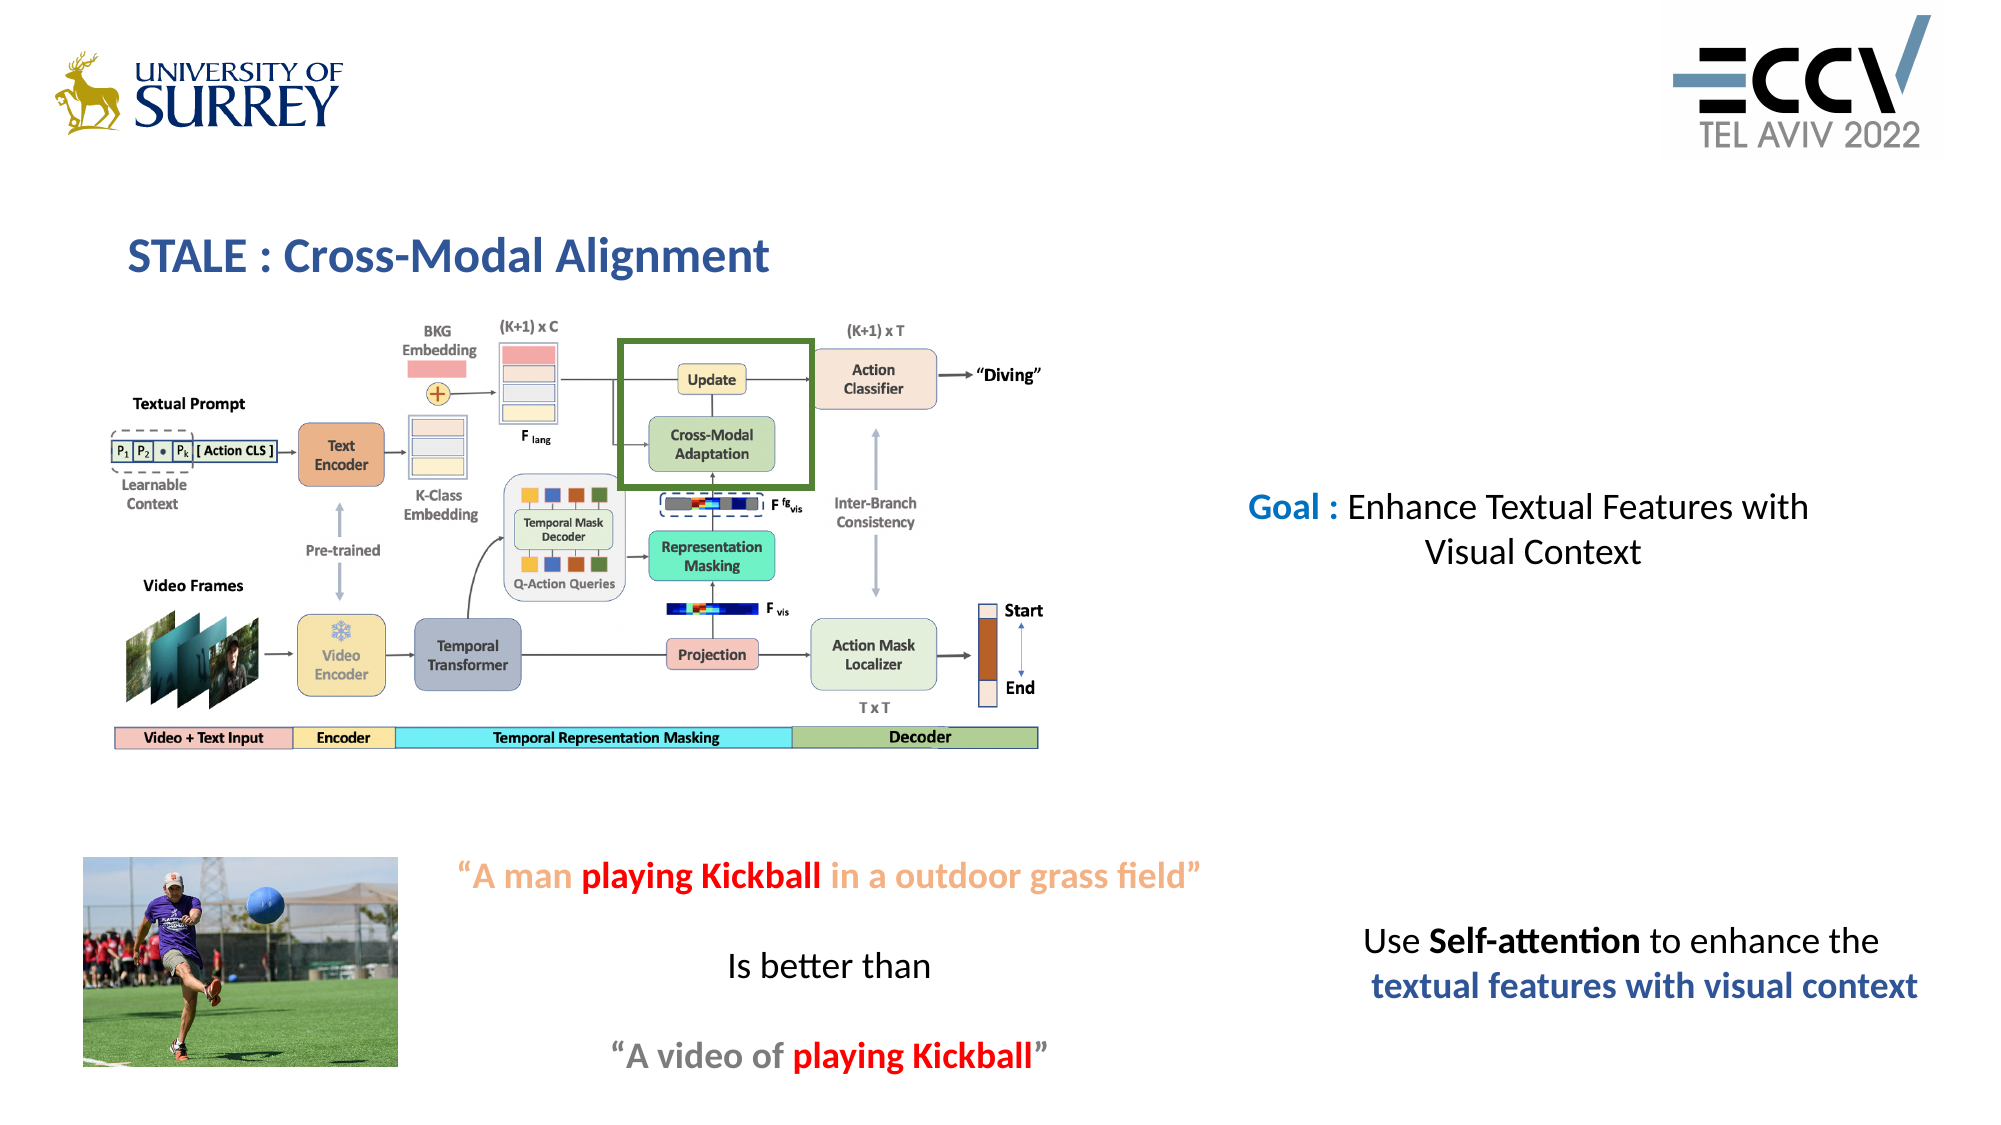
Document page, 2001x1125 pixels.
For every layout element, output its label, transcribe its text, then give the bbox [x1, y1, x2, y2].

text_box “A man playing Kickball in a outdoor grass field” Is better than “A video of playing Kickball” [441, 843, 1227, 1084]
picture [109, 316, 1044, 754]
picture [1660, 0, 1945, 162]
text_box STALE : Cross-Modal Alignment [112, 215, 786, 290]
picture [83, 857, 398, 1067]
text_box Use Self-attention to enhance the textual features with visual context [1348, 908, 1935, 1014]
text_box Goal : Enhance Textual Features with Visual Context [1233, 474, 1834, 580]
picture [12, 0, 385, 187]
